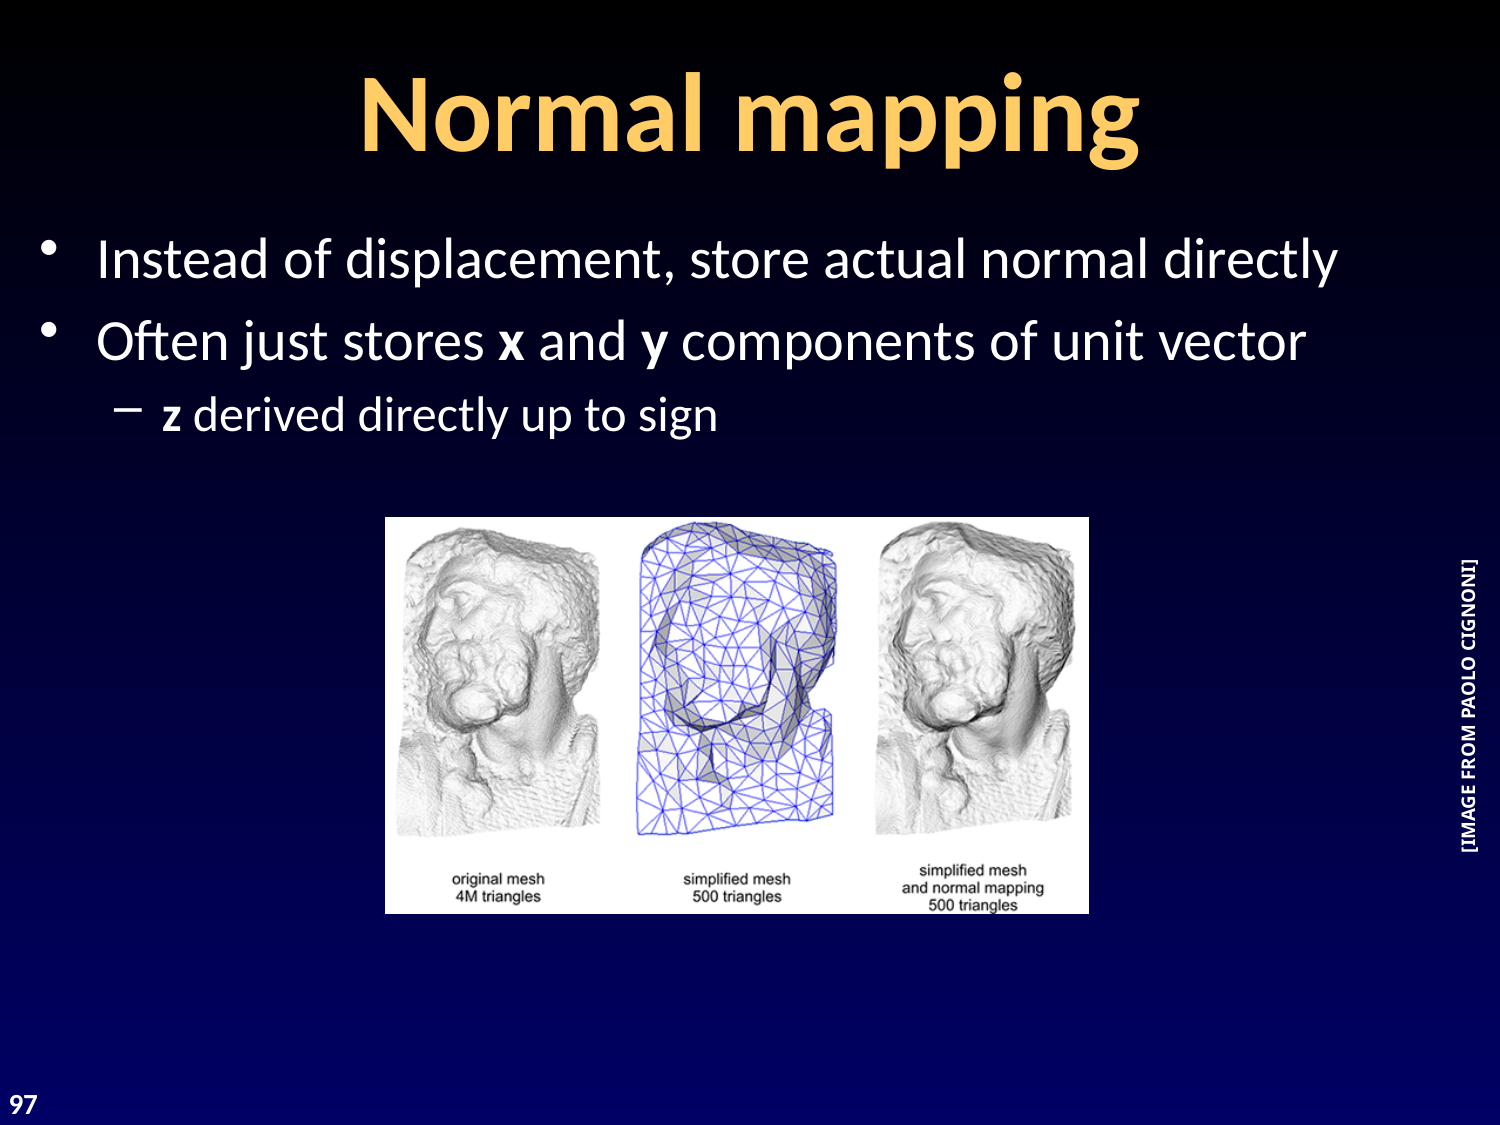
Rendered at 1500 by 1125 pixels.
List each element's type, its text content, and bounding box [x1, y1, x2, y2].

title Normal mapping [24, 24, 1475, 188]
text_box [Image from Paolo Cignoni] [1448, 544, 1487, 868]
list Instead of displacement, store actual normal directly Often just stores x and y components of unit vector z derived directly up to sign [24, 212, 1475, 1055]
picture [385, 517, 1089, 915]
slide_number 97 [0, 1078, 93, 1125]
